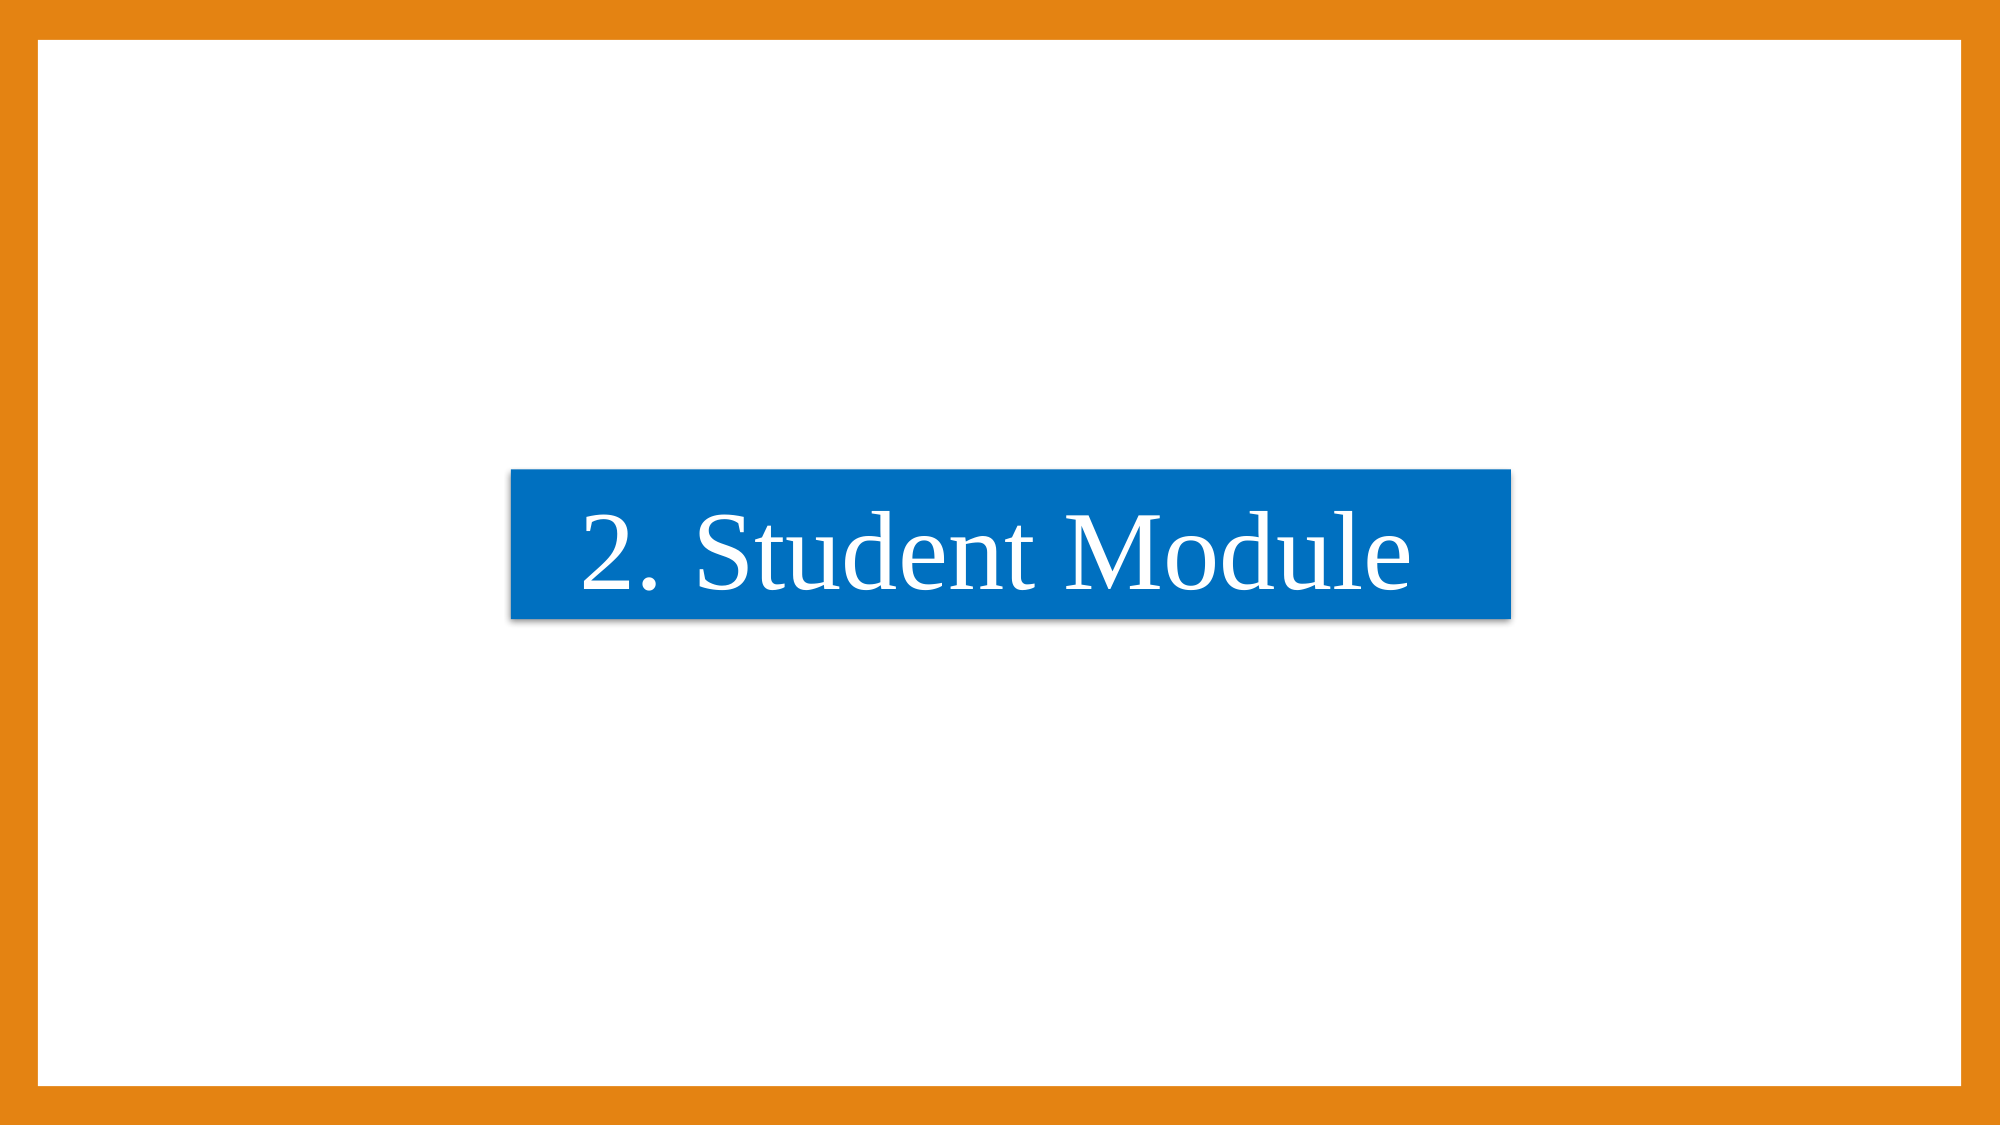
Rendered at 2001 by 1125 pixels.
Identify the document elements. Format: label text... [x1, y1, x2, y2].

text_box 2. Student Module [510, 469, 1511, 620]
